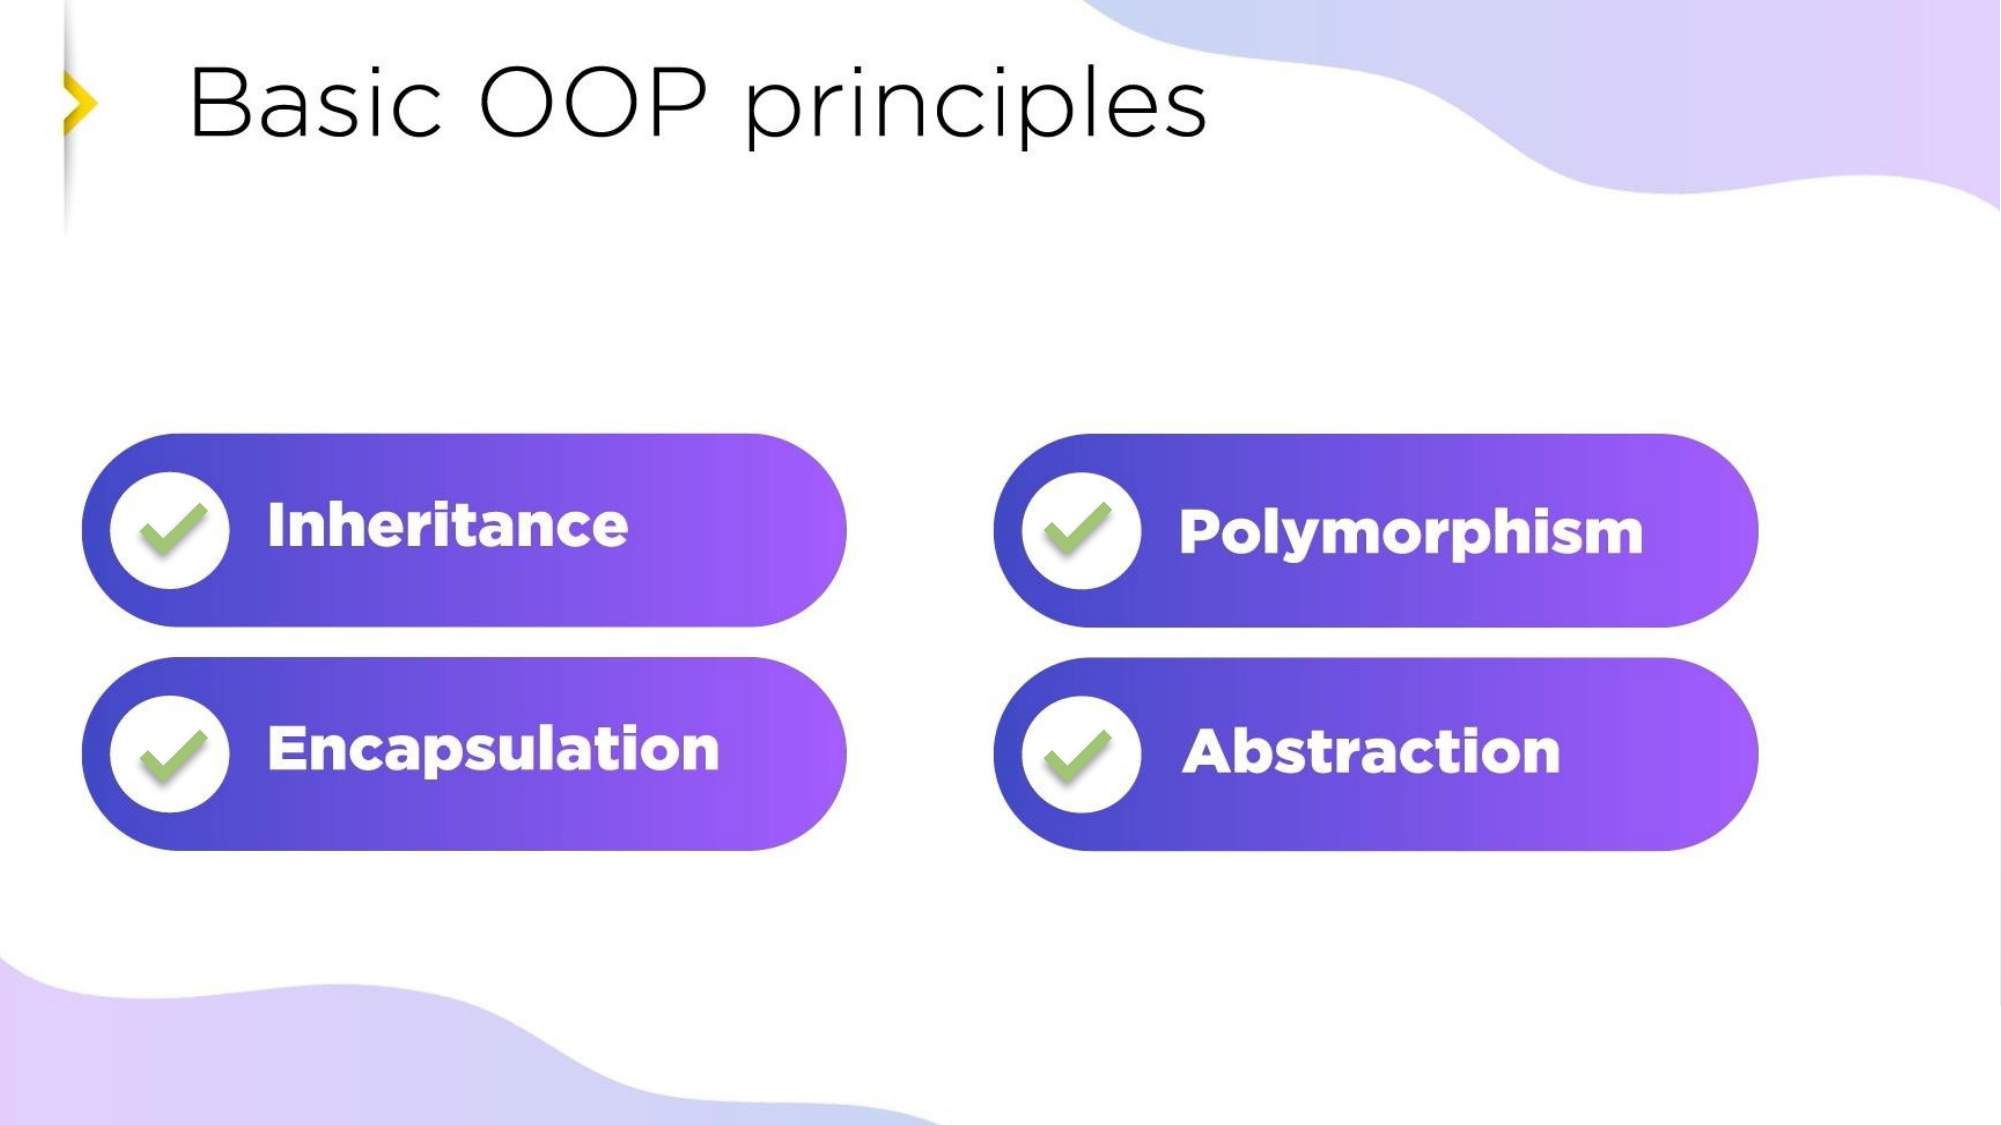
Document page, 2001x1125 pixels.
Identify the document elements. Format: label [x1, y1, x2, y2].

text_box [0, 0, 2000, 1125]
